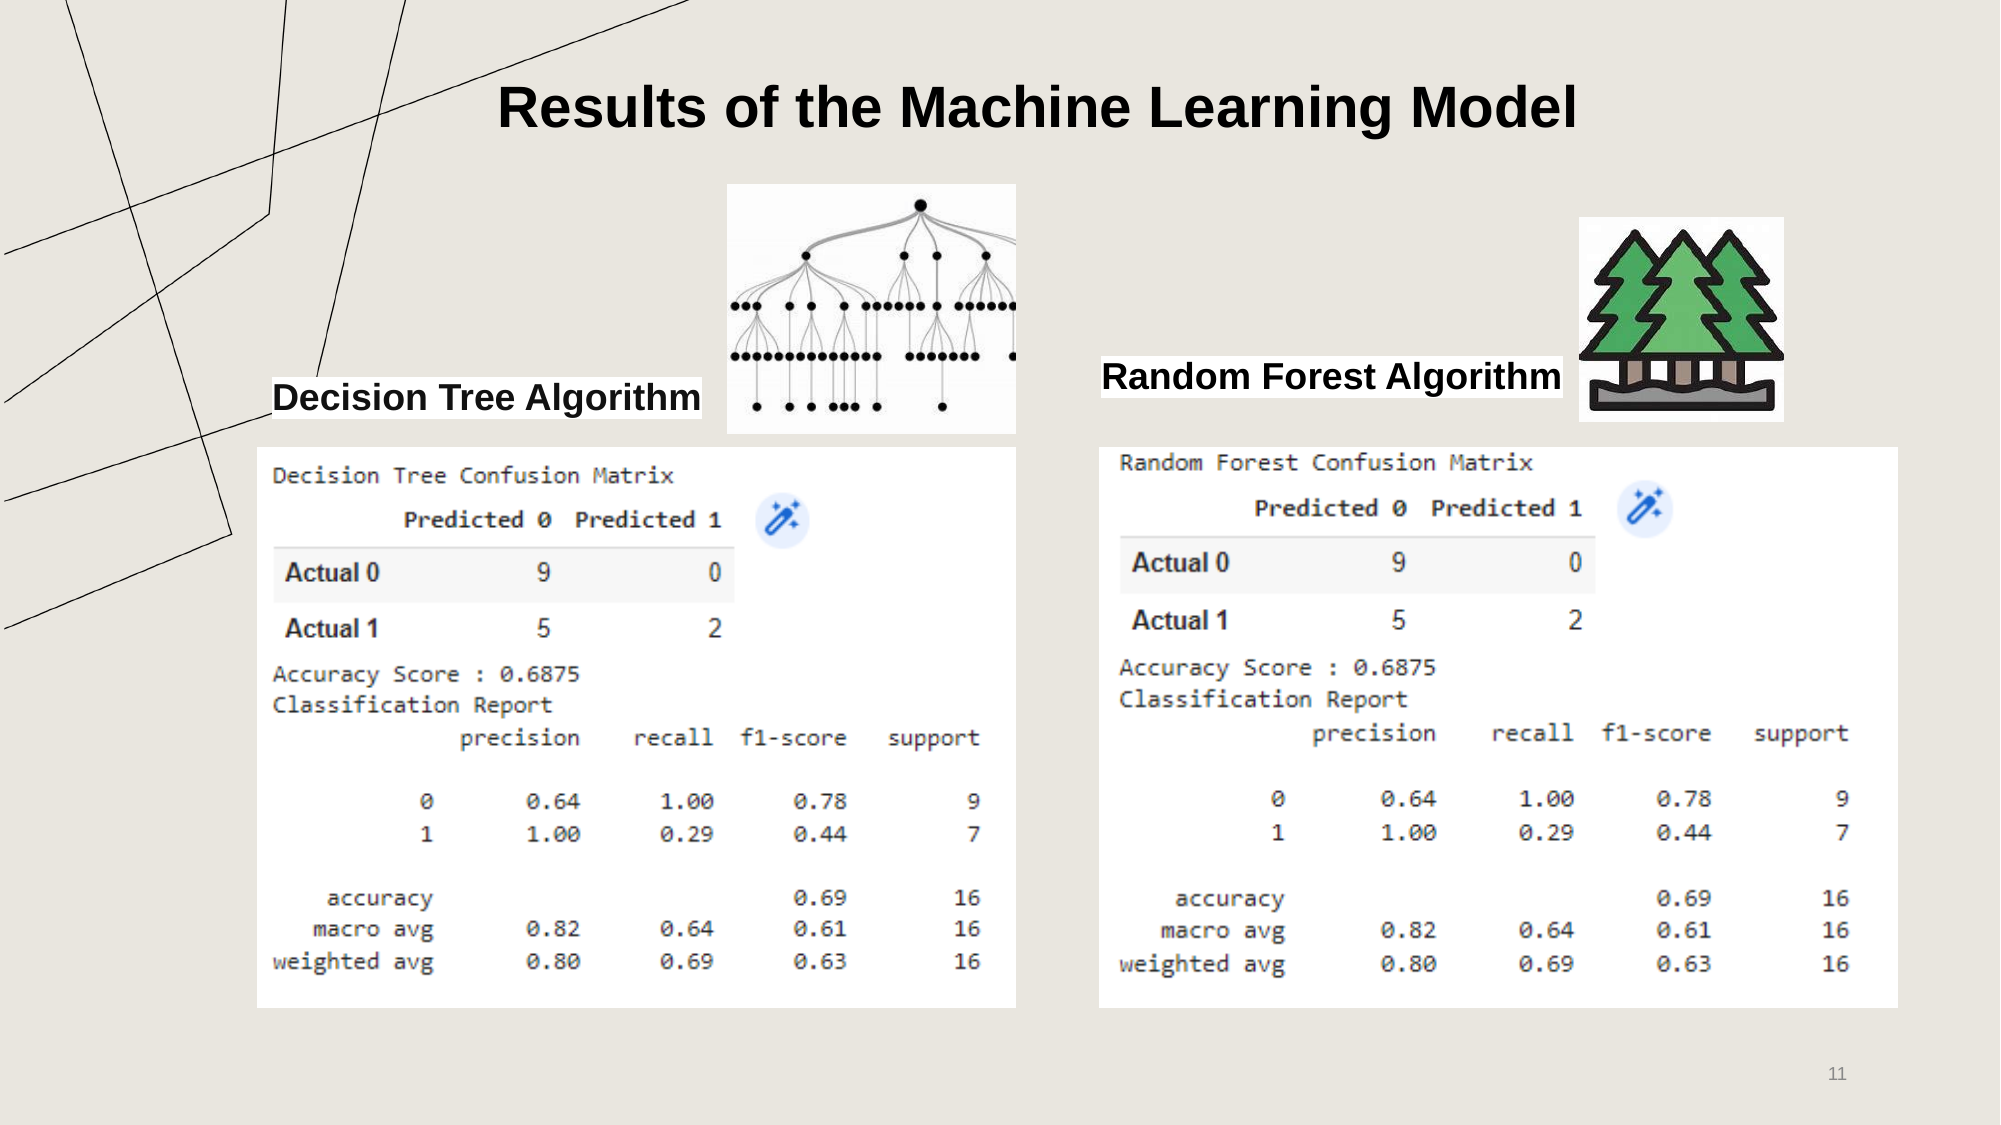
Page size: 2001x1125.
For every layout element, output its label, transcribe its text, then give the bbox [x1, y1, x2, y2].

slide_number ‹#› [1412, 1042, 1863, 1103]
title Results of the Machine Learning Model [482, 0, 1916, 218]
picture [1099, 447, 1898, 1008]
picture [727, 184, 1016, 434]
picture [1579, 217, 1785, 422]
picture [4, 0, 1016, 1008]
text_box Decision Tree Algorithm [257, 358, 722, 433]
text_box Random Forest Algorithm [1086, 337, 1574, 413]
